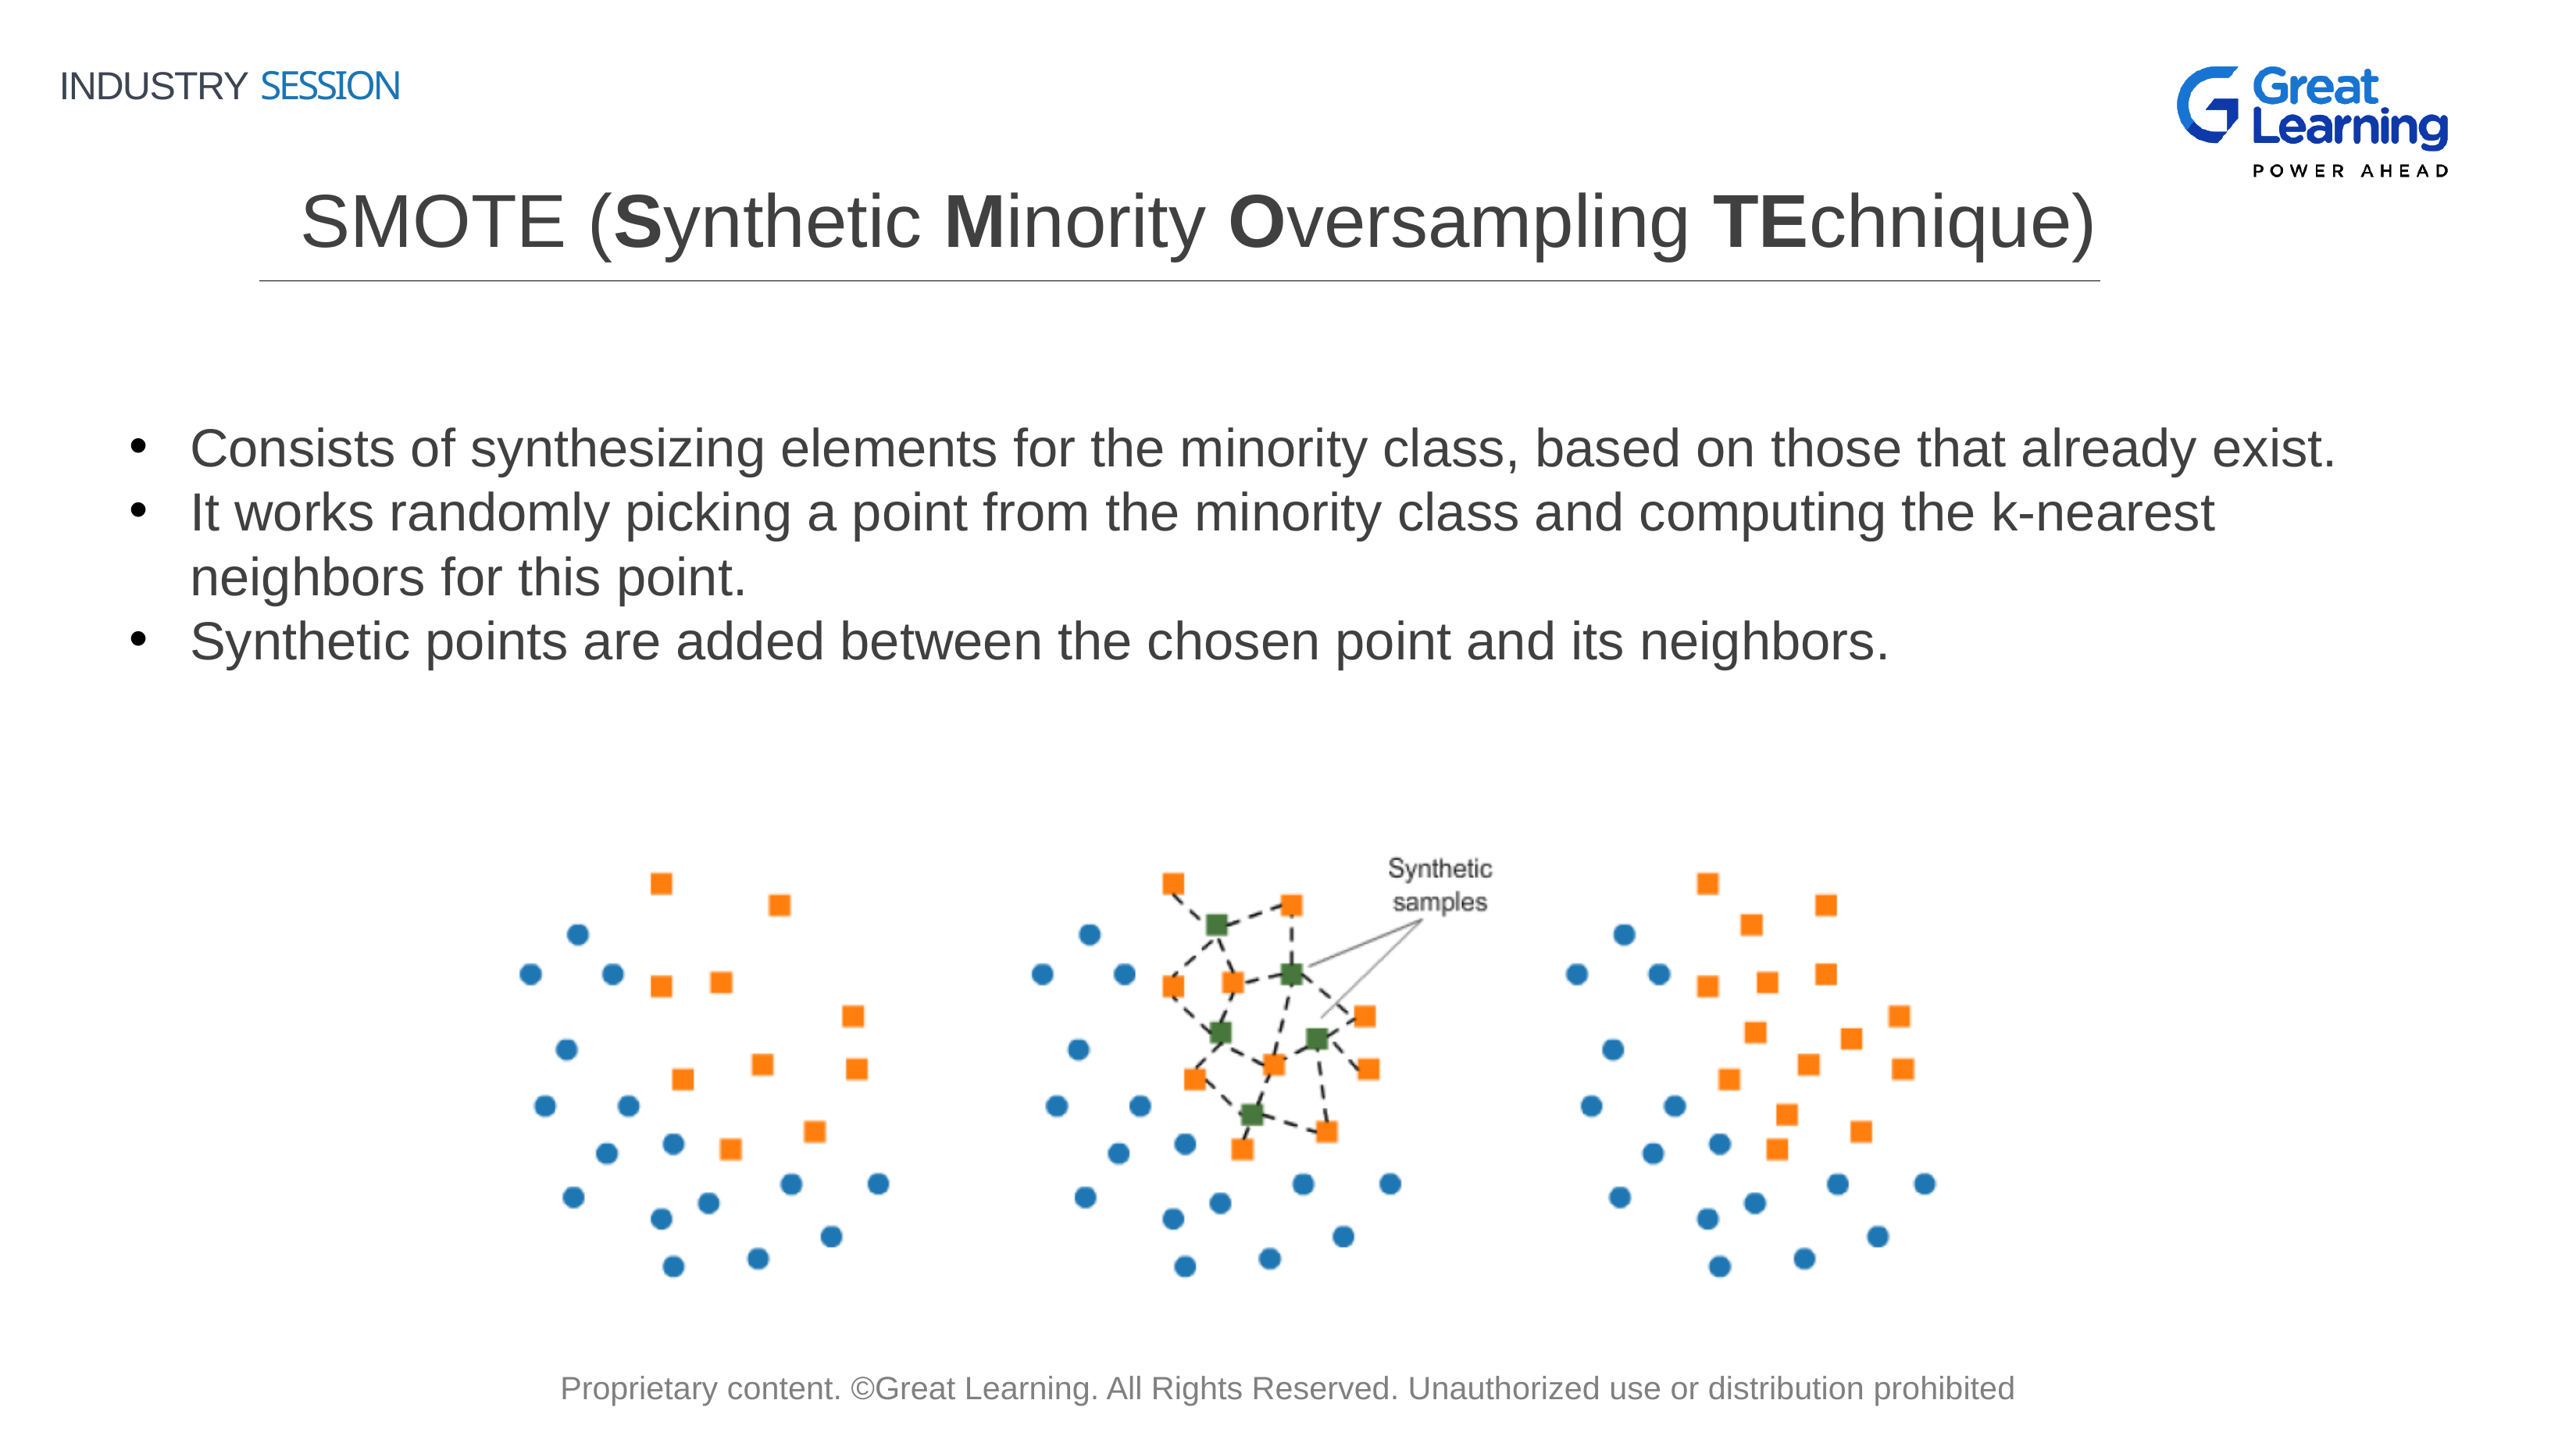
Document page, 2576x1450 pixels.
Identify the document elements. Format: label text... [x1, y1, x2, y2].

text_box Proprietary content. ©Great Learning. All Rights Reserved. Unauthorized use or distribution prohibited [378, 1361, 2198, 1439]
picture [460, 790, 2016, 1342]
text_box Consists of synthesizing elements for the minority class, based on those that already exist. It works randomly picking a point from the minority class and computing the k-nearest neighbors for this point. Synthetic points are added between the chosen point and its neighbors. [118, 407, 2359, 677]
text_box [259, 166, 2139, 281]
picture [2138, 60, 2486, 183]
text_box INDUSTRY SESSION [35, 58, 425, 108]
